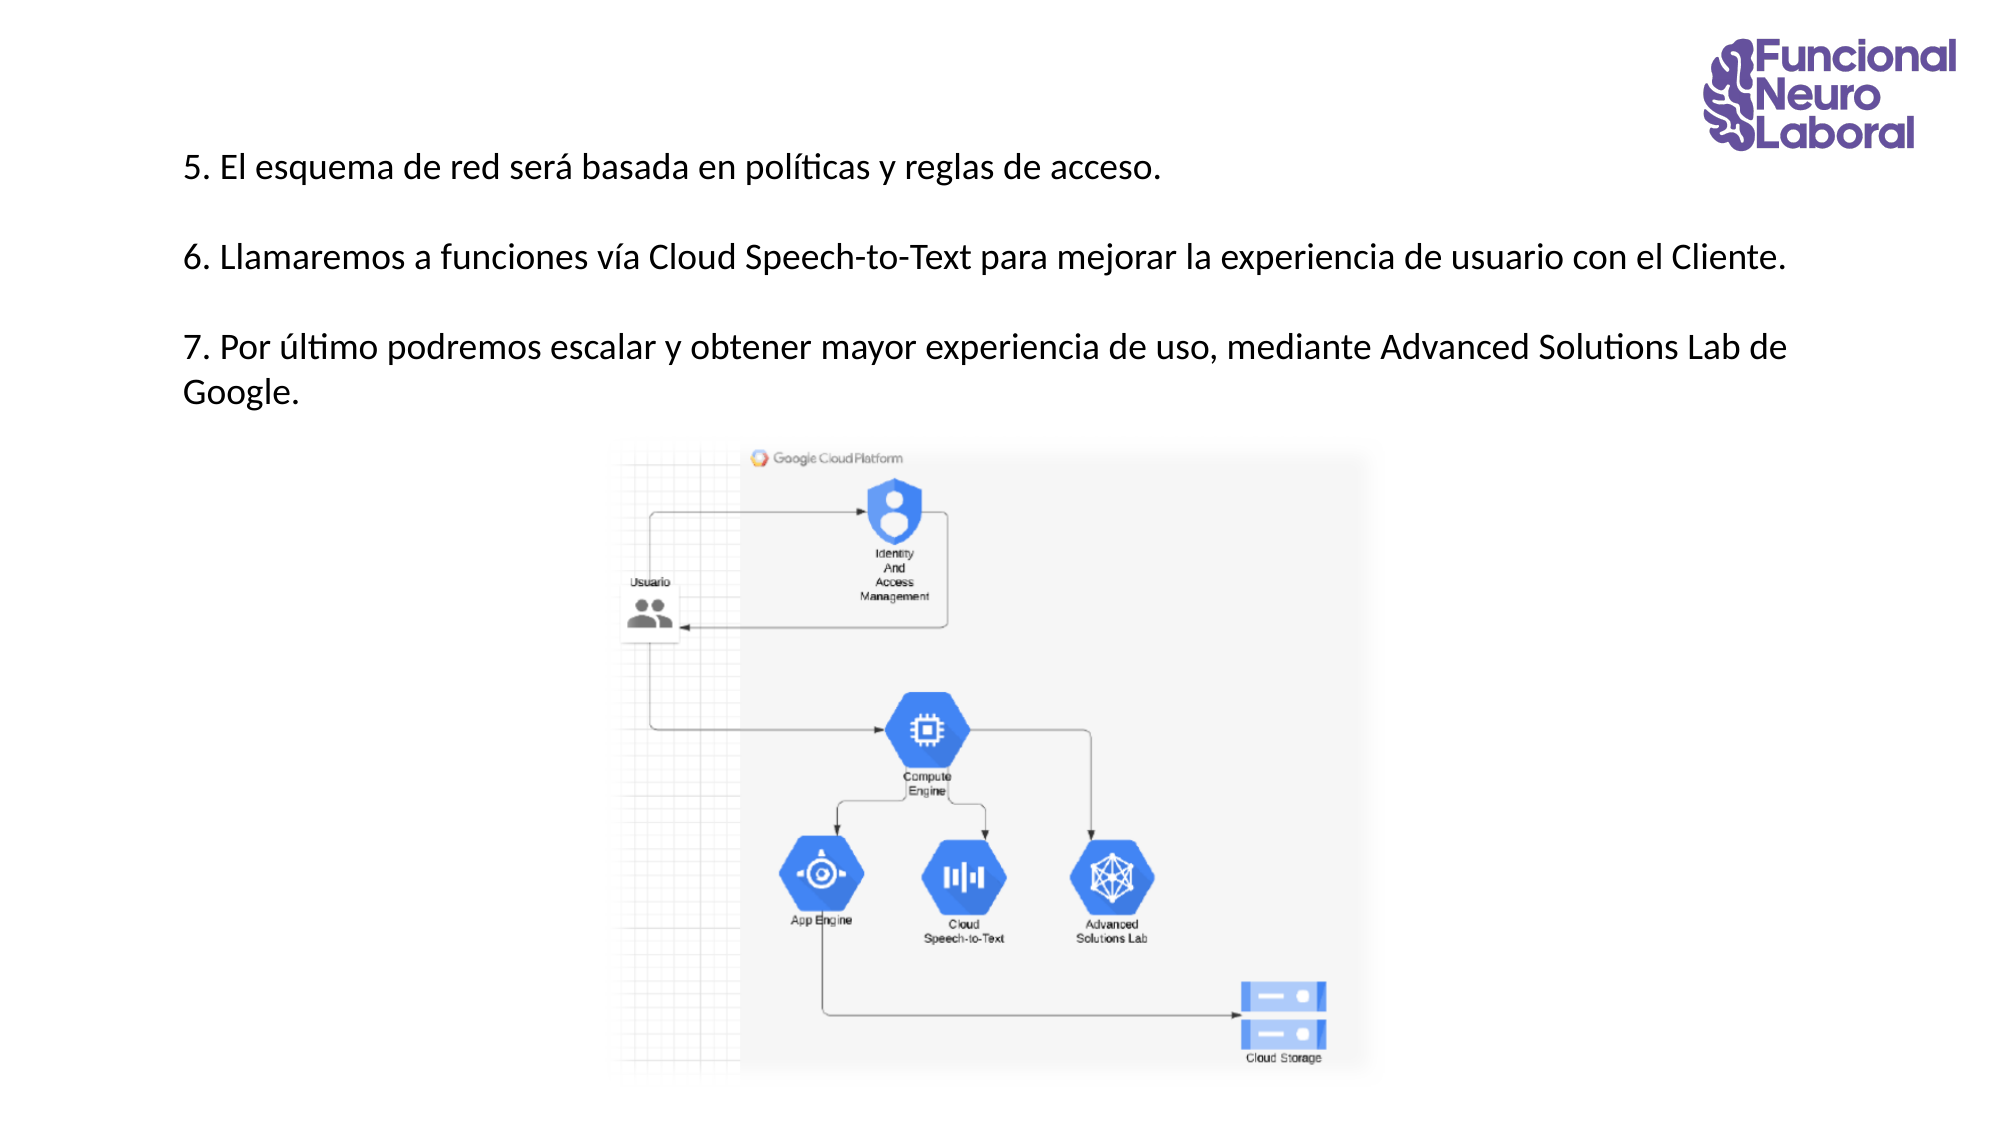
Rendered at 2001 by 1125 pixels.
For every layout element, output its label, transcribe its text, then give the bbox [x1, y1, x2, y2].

text_box 5. El esquema de red será basada en políticas y reglas de acceso. 6. Llamaremos a funciones vía Cloud Speech-to-Text para mejorar la experiencia de usuario con el Cliente. 7. Por último podremos escalar y obtener mayor experiencia de uso, mediante Advanced Solutions Lab de Google. [168, 135, 1896, 420]
picture [1667, 0, 1993, 158]
picture [605, 436, 1385, 1087]
